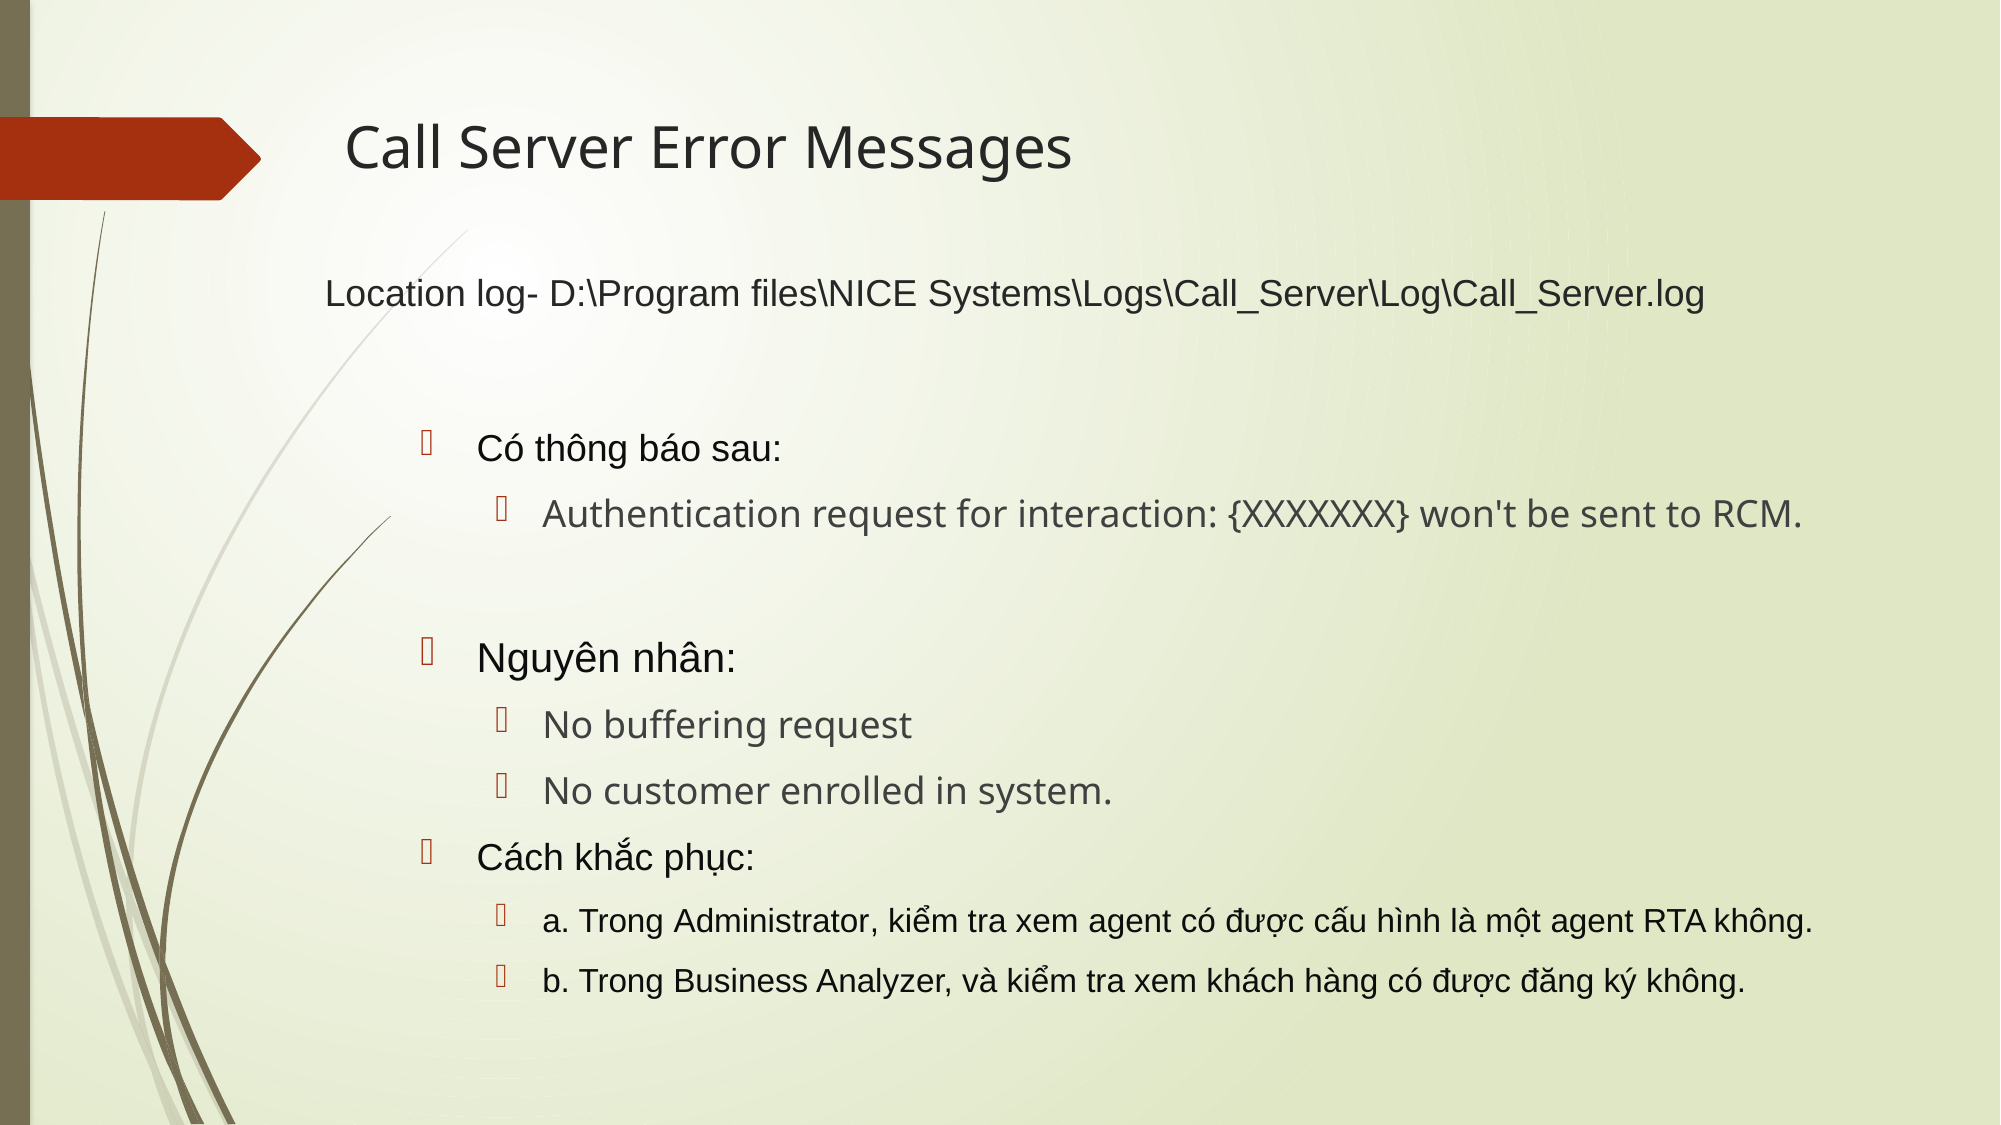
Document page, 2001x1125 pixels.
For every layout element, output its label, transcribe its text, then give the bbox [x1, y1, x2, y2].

text_box Location log- D:\Program files\NICE Systems\Logs\Call_Server\Log\Call_Server.log [309, 261, 1868, 391]
list Có thông báo sau: Authentication request for interaction: {XXXXXXX} won't be sent to RCM. Nguyên nhân: No buffering request No customer enrolled in system. Cách khắc phục: a. Trong Administrator, kiểm tra xem agent có được cấu hình là một agent RTA không. b. Trong Business Analyzer, và kiểm tra xem khách hàng có được đăng ký không. [405, 416, 1868, 1084]
title Call Server Error Messages [329, 102, 1888, 236]
